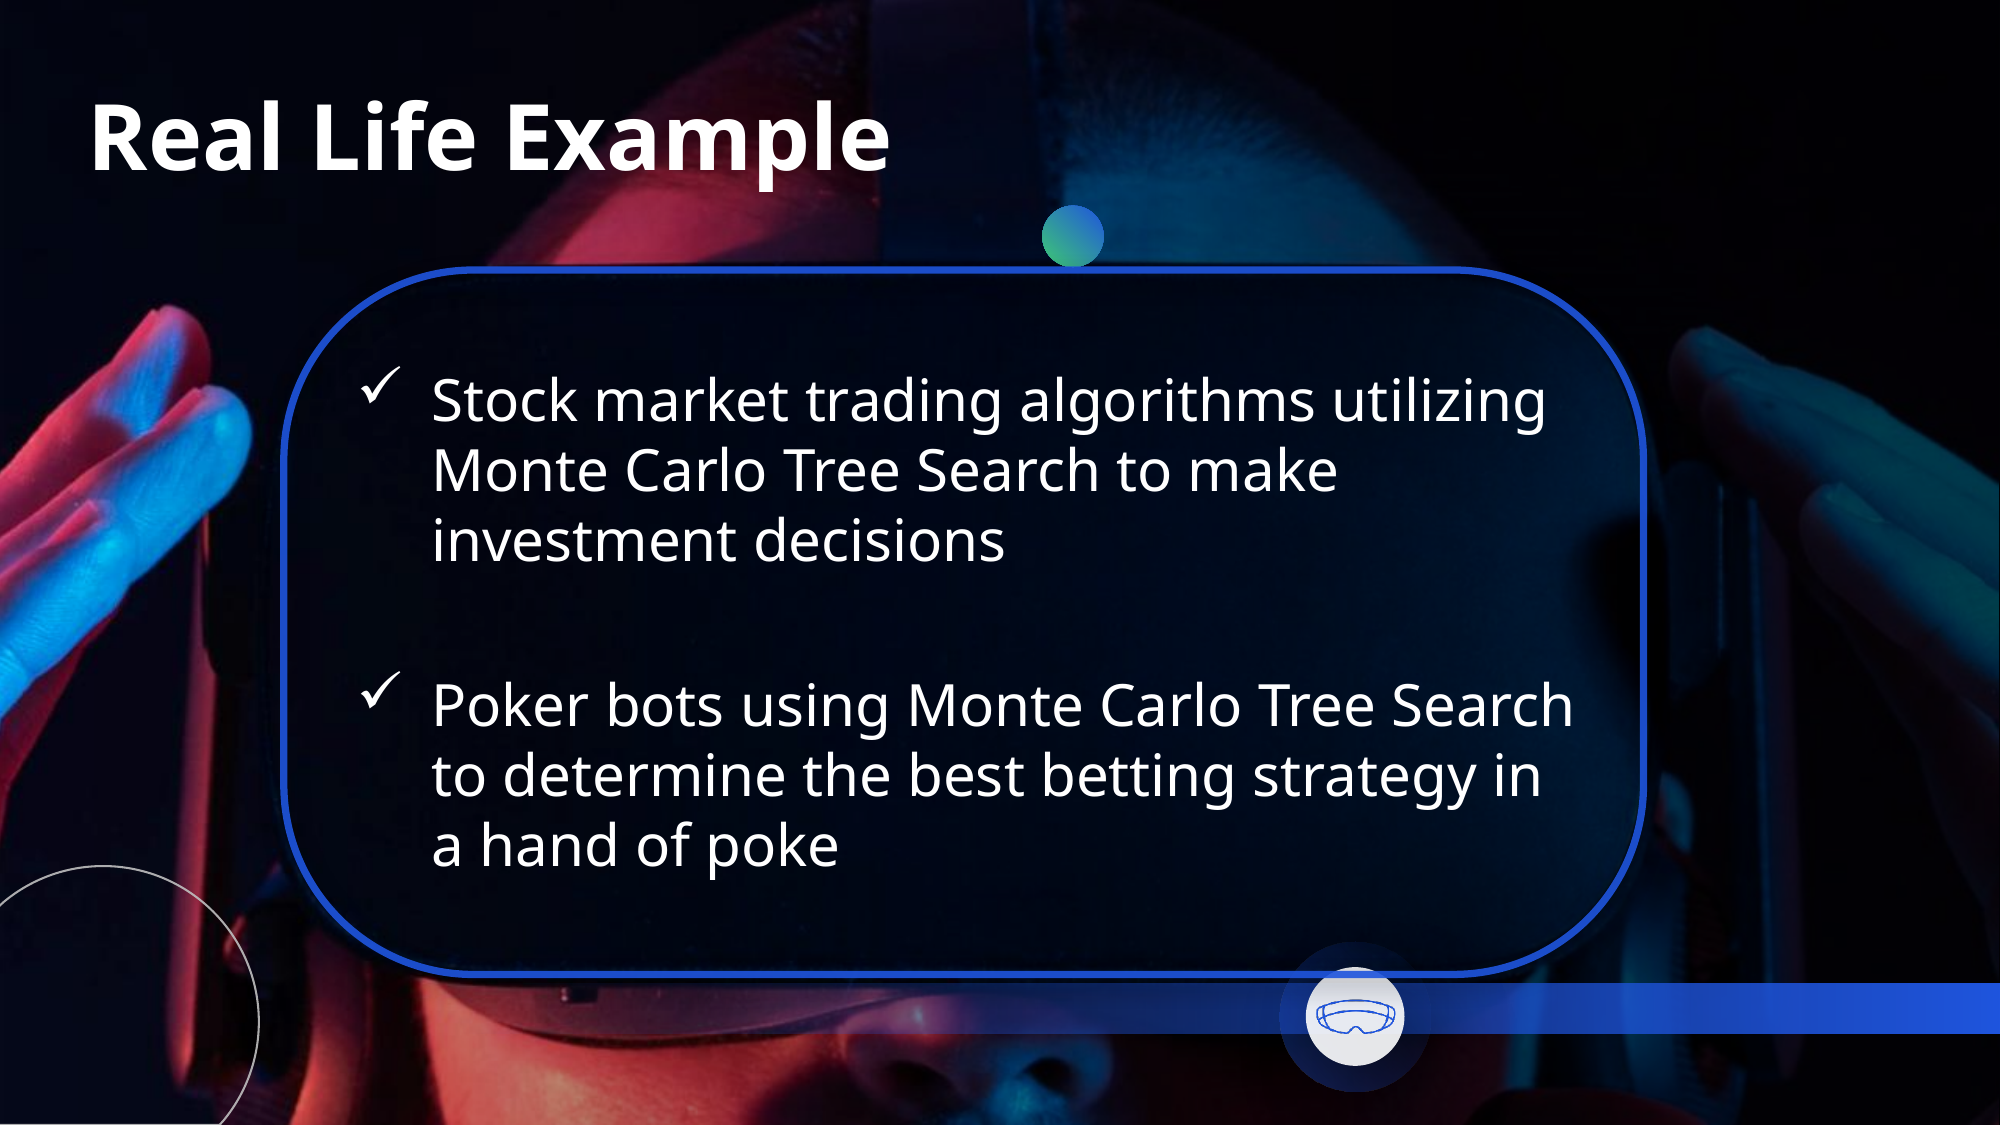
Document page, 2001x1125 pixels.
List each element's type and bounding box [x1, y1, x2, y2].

picture [0, 0, 2000, 1125]
text_box [1279, 941, 1431, 1092]
picture [1995, 606, 2000, 616]
